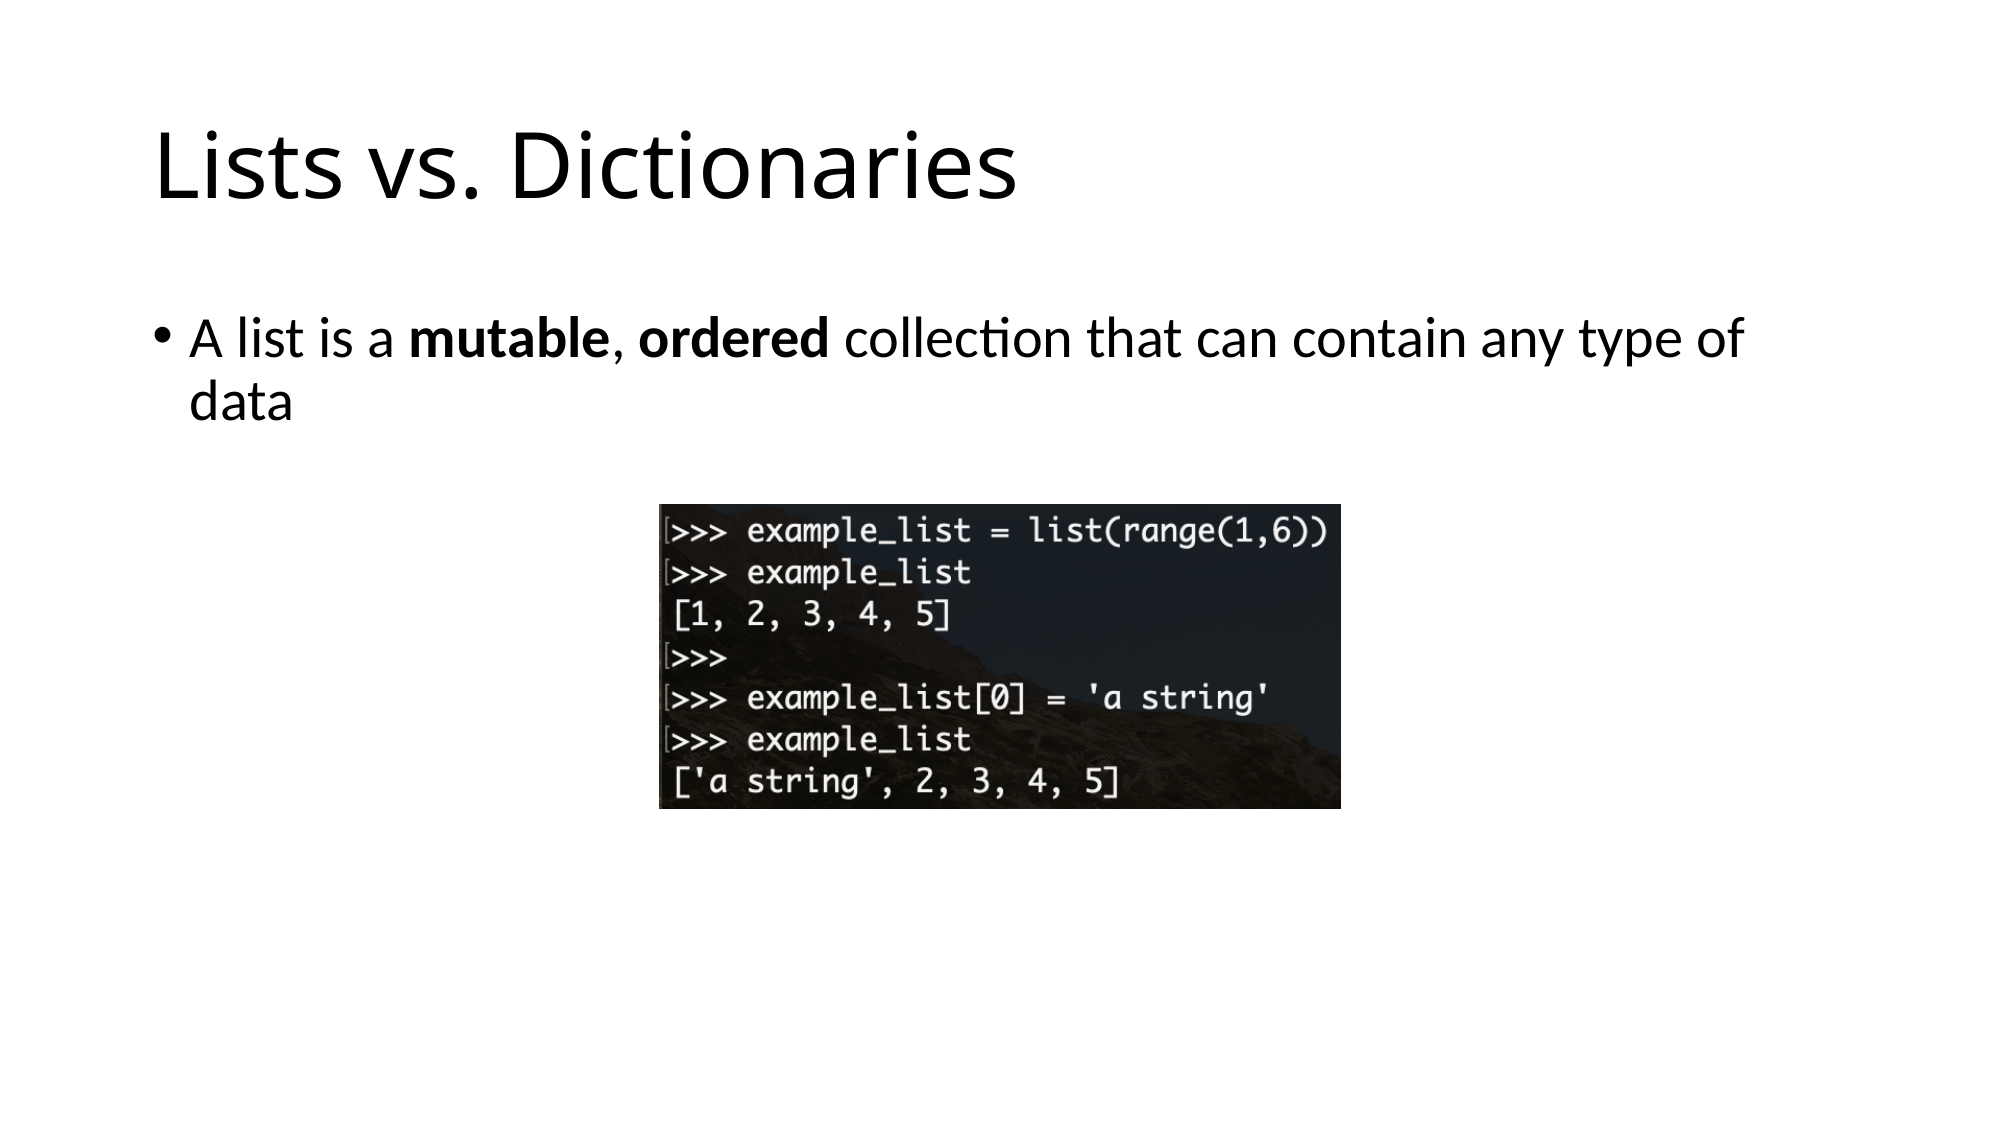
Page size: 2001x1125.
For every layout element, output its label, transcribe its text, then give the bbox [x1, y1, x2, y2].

picture [659, 504, 1341, 809]
list A list is a mutable, ordered collection that can contain any type of data [137, 299, 1863, 1014]
title Lists vs. Dictionaries [137, 59, 1863, 278]
